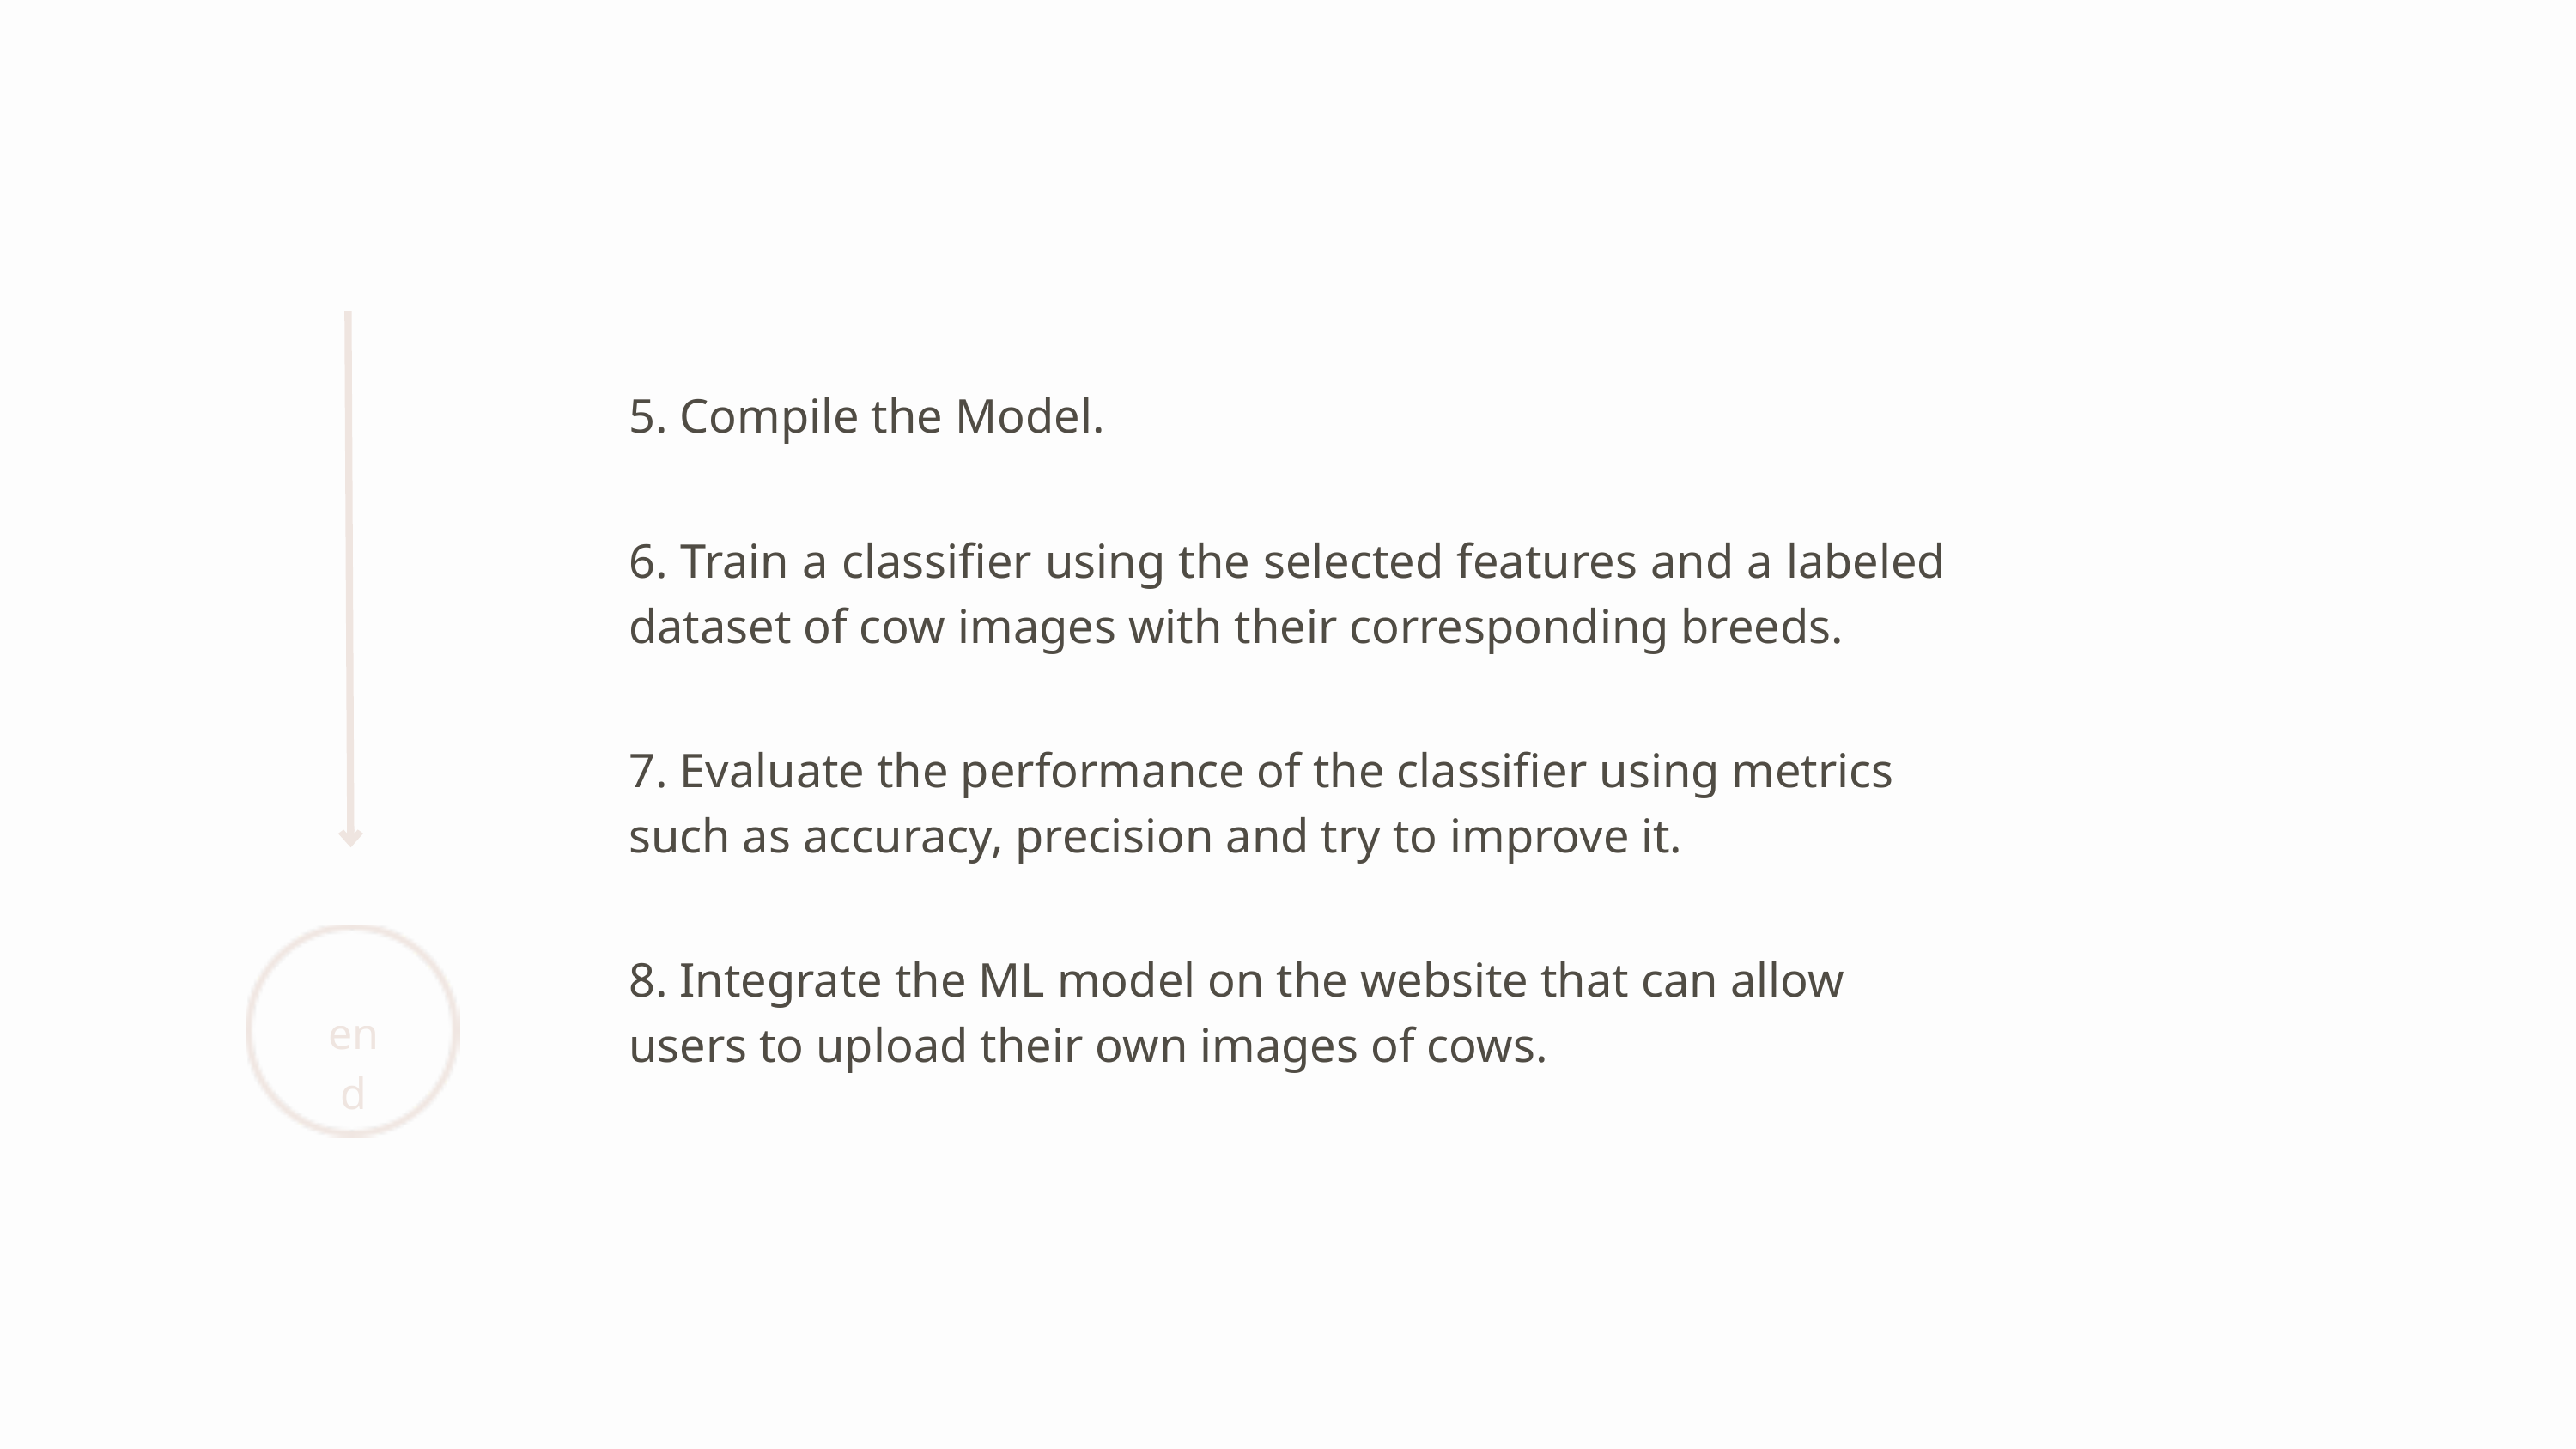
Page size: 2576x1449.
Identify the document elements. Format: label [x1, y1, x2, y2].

text_box [246, 310, 460, 1138]
text_box [628, 382, 1948, 1066]
